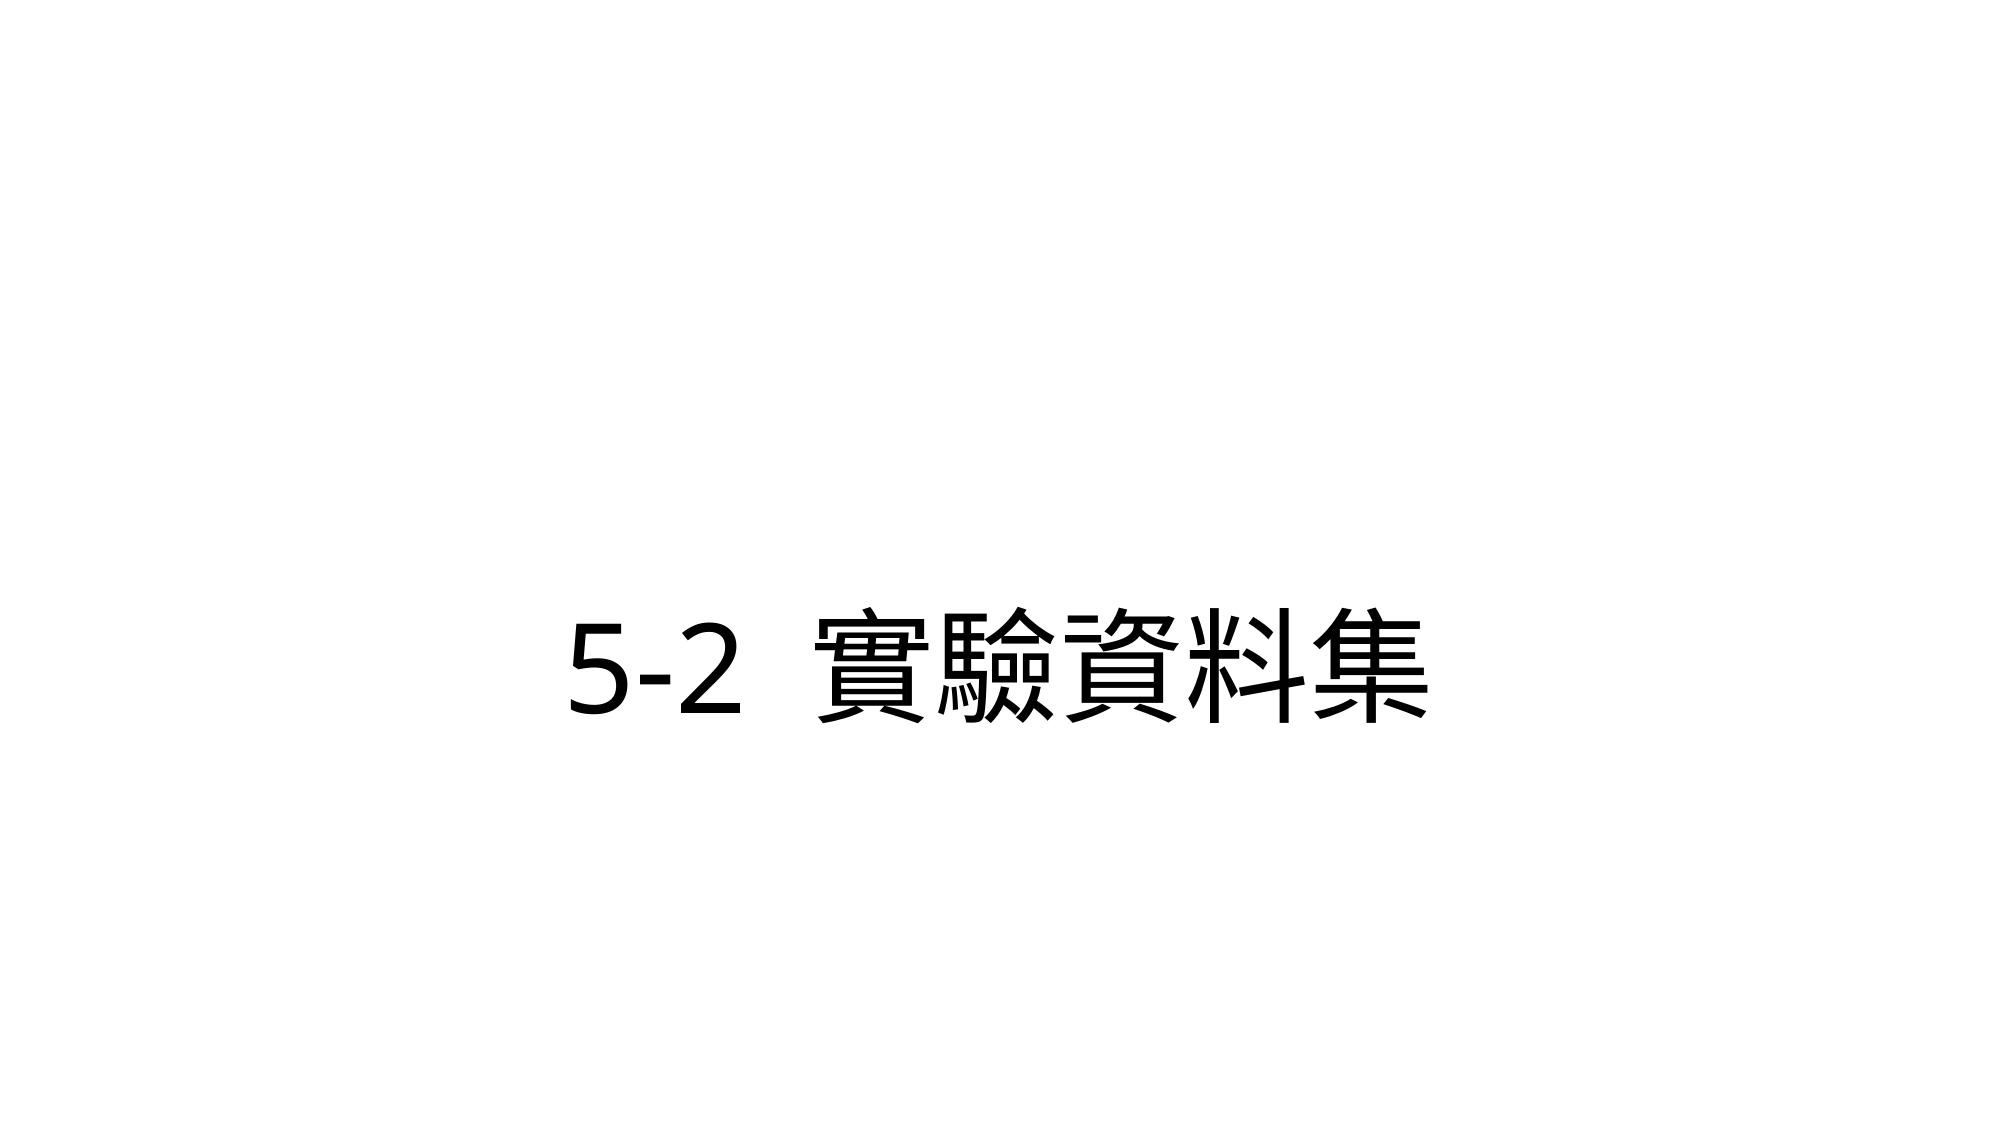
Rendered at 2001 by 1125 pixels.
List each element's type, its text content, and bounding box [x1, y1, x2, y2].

title 5-2 實驗資料集 [136, 280, 1862, 749]
